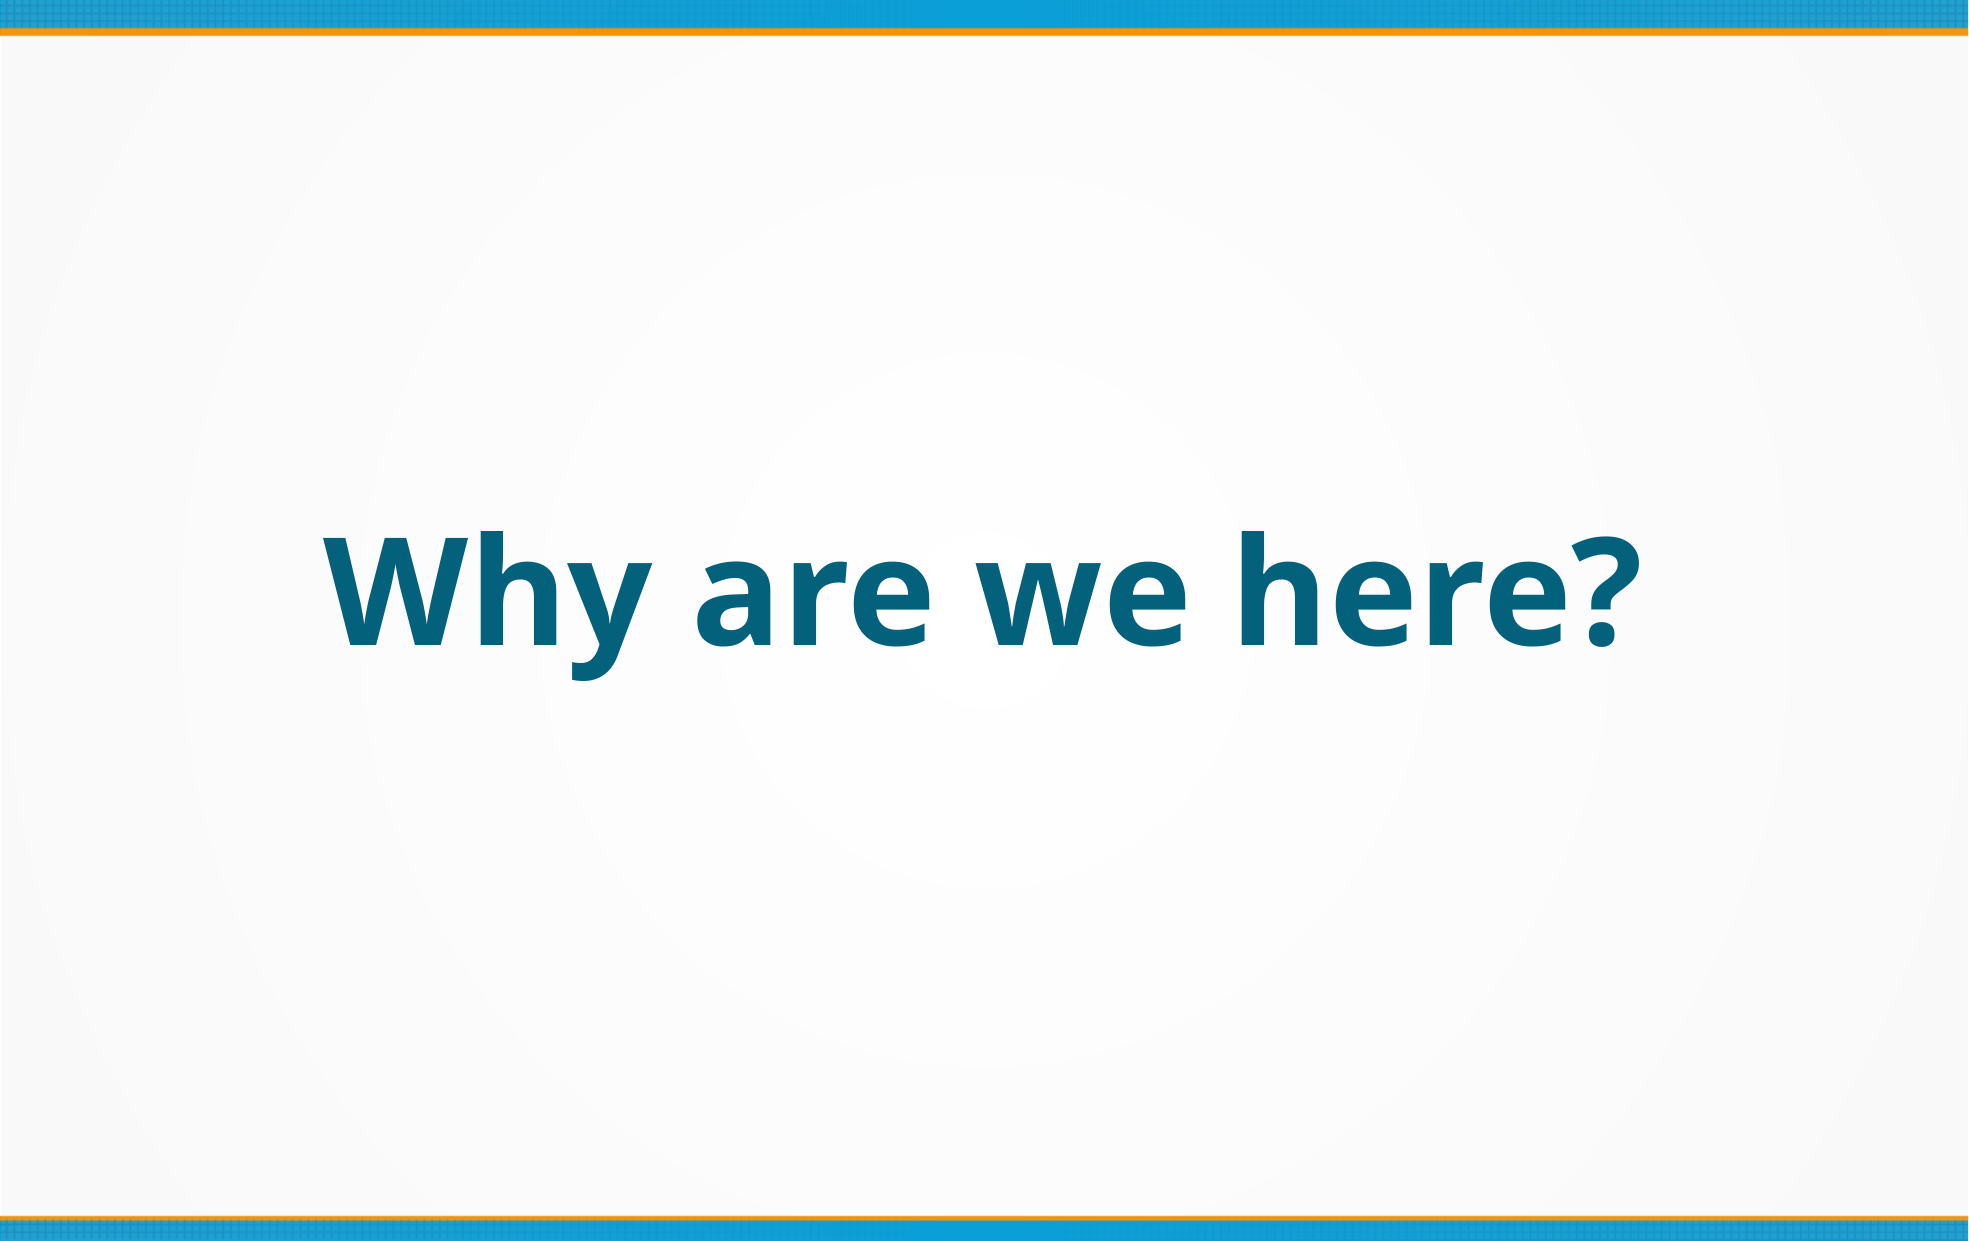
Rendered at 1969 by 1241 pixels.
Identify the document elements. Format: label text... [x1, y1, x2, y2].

text_box Why are we here? [98, 105, 1870, 1065]
picture [0, 0, 1969, 1241]
